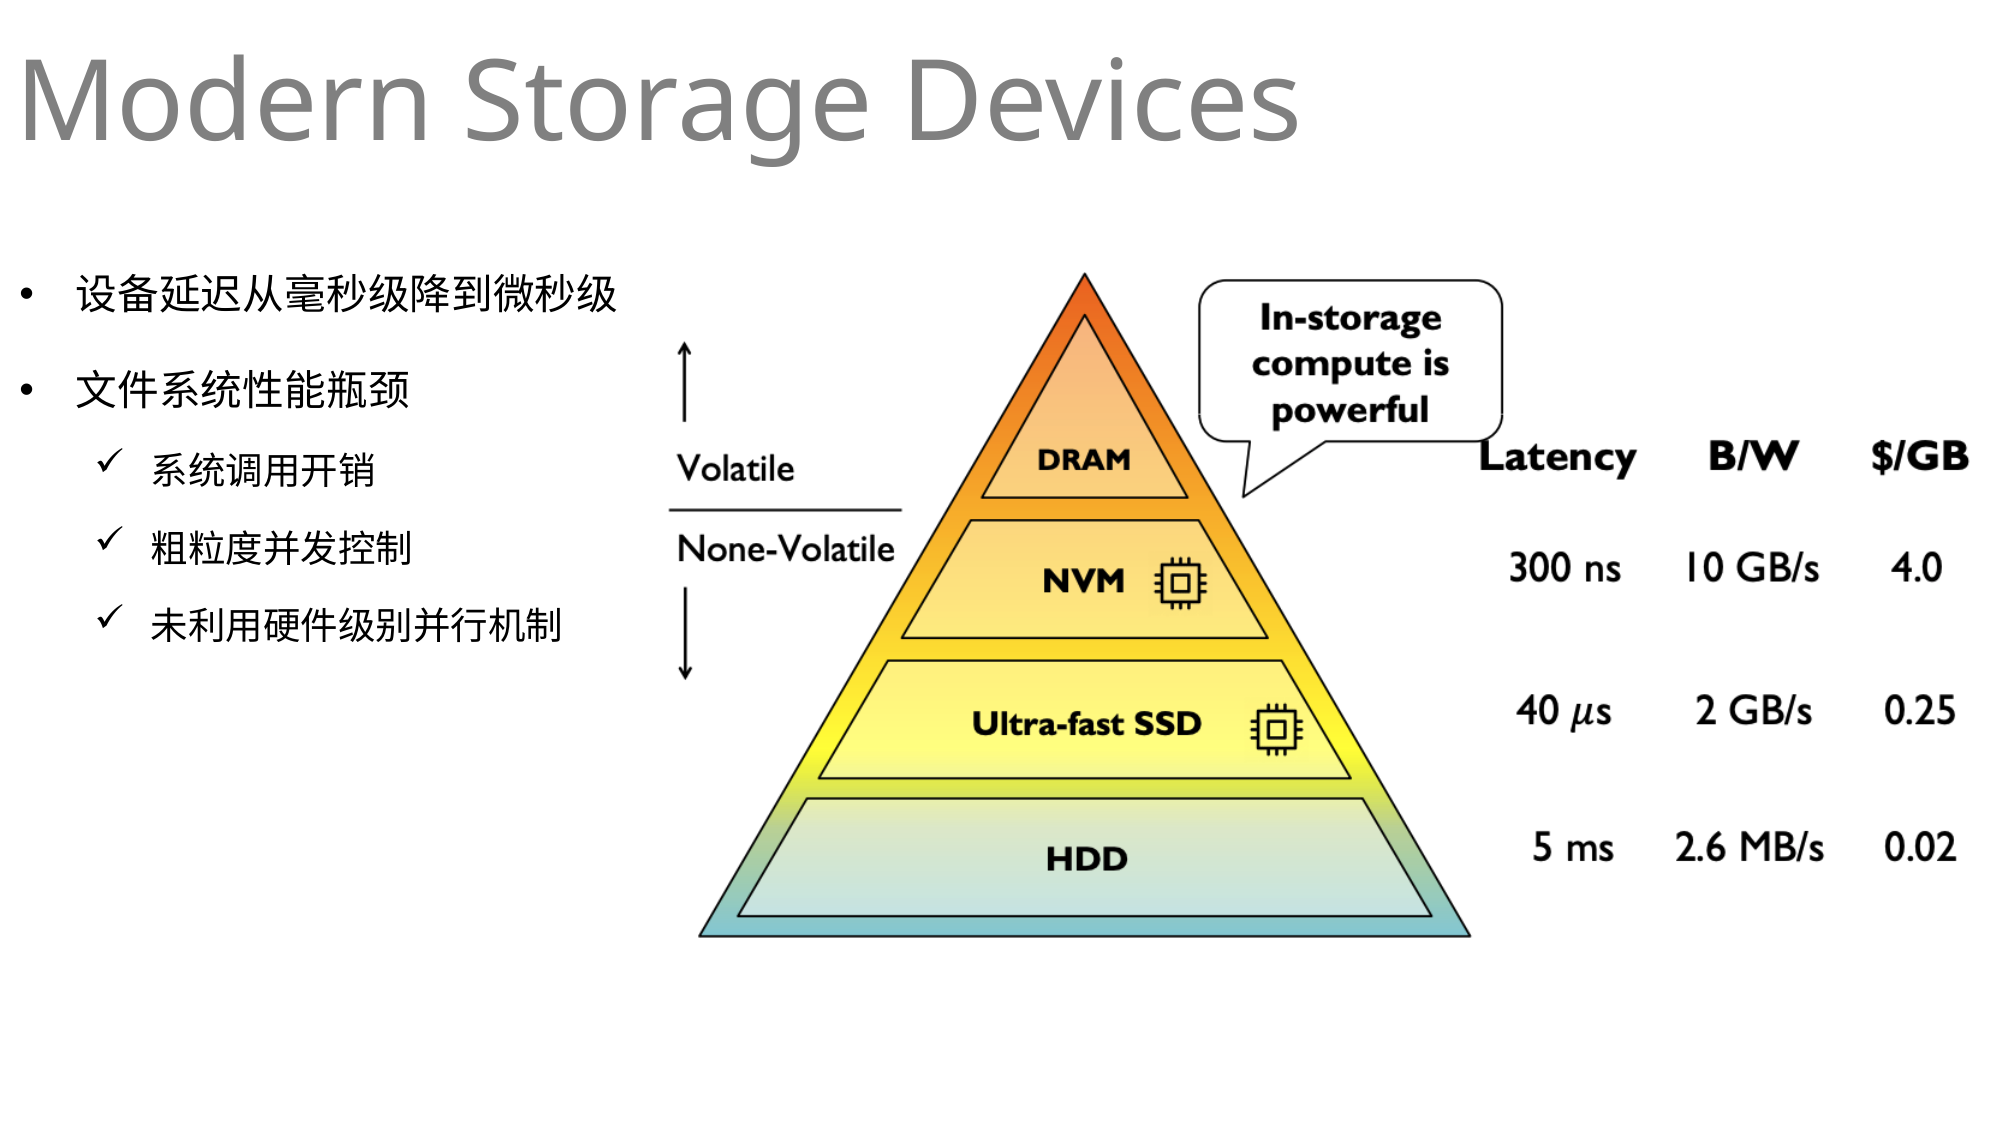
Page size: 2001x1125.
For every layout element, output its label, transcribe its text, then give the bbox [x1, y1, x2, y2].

picture [655, 259, 1996, 951]
subtitle 设备延迟从毫秒级降到微秒级 文件系统性能瓶颈 系统调用开销 粗粒度并发控制 未利用硬件级别并行机制 [4, 235, 1230, 1043]
title Modern Storage Devices [0, 0, 1500, 173]
